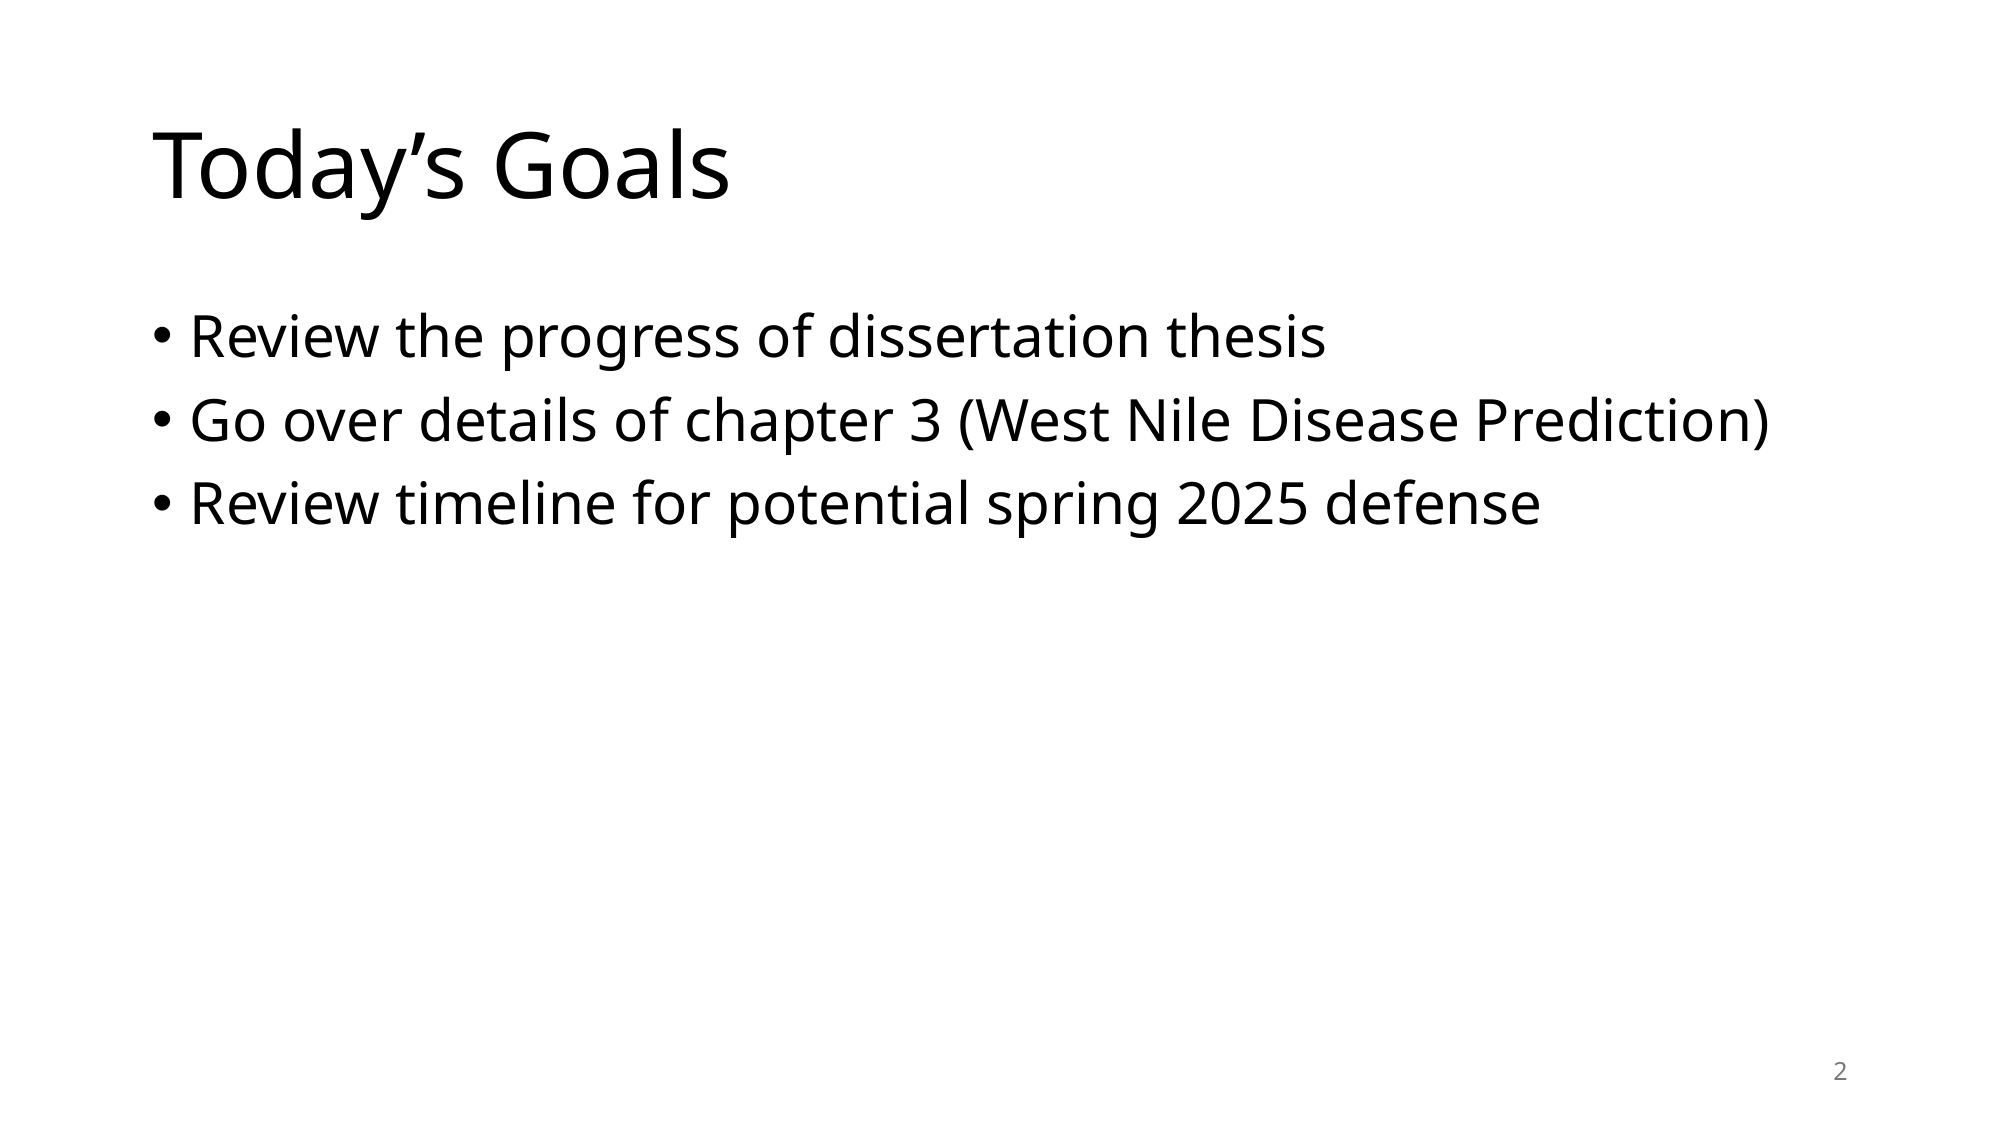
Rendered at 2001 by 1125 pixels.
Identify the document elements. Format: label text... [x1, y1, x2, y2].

slide_number 2 [1412, 1042, 1863, 1103]
title Today’s Goals [137, 59, 1863, 278]
list Review the progress of dissertation thesis Go over details of chapter 3 (West Nile Disease Prediction) Review timeline for potential spring 2025 defense [137, 299, 1863, 1014]
